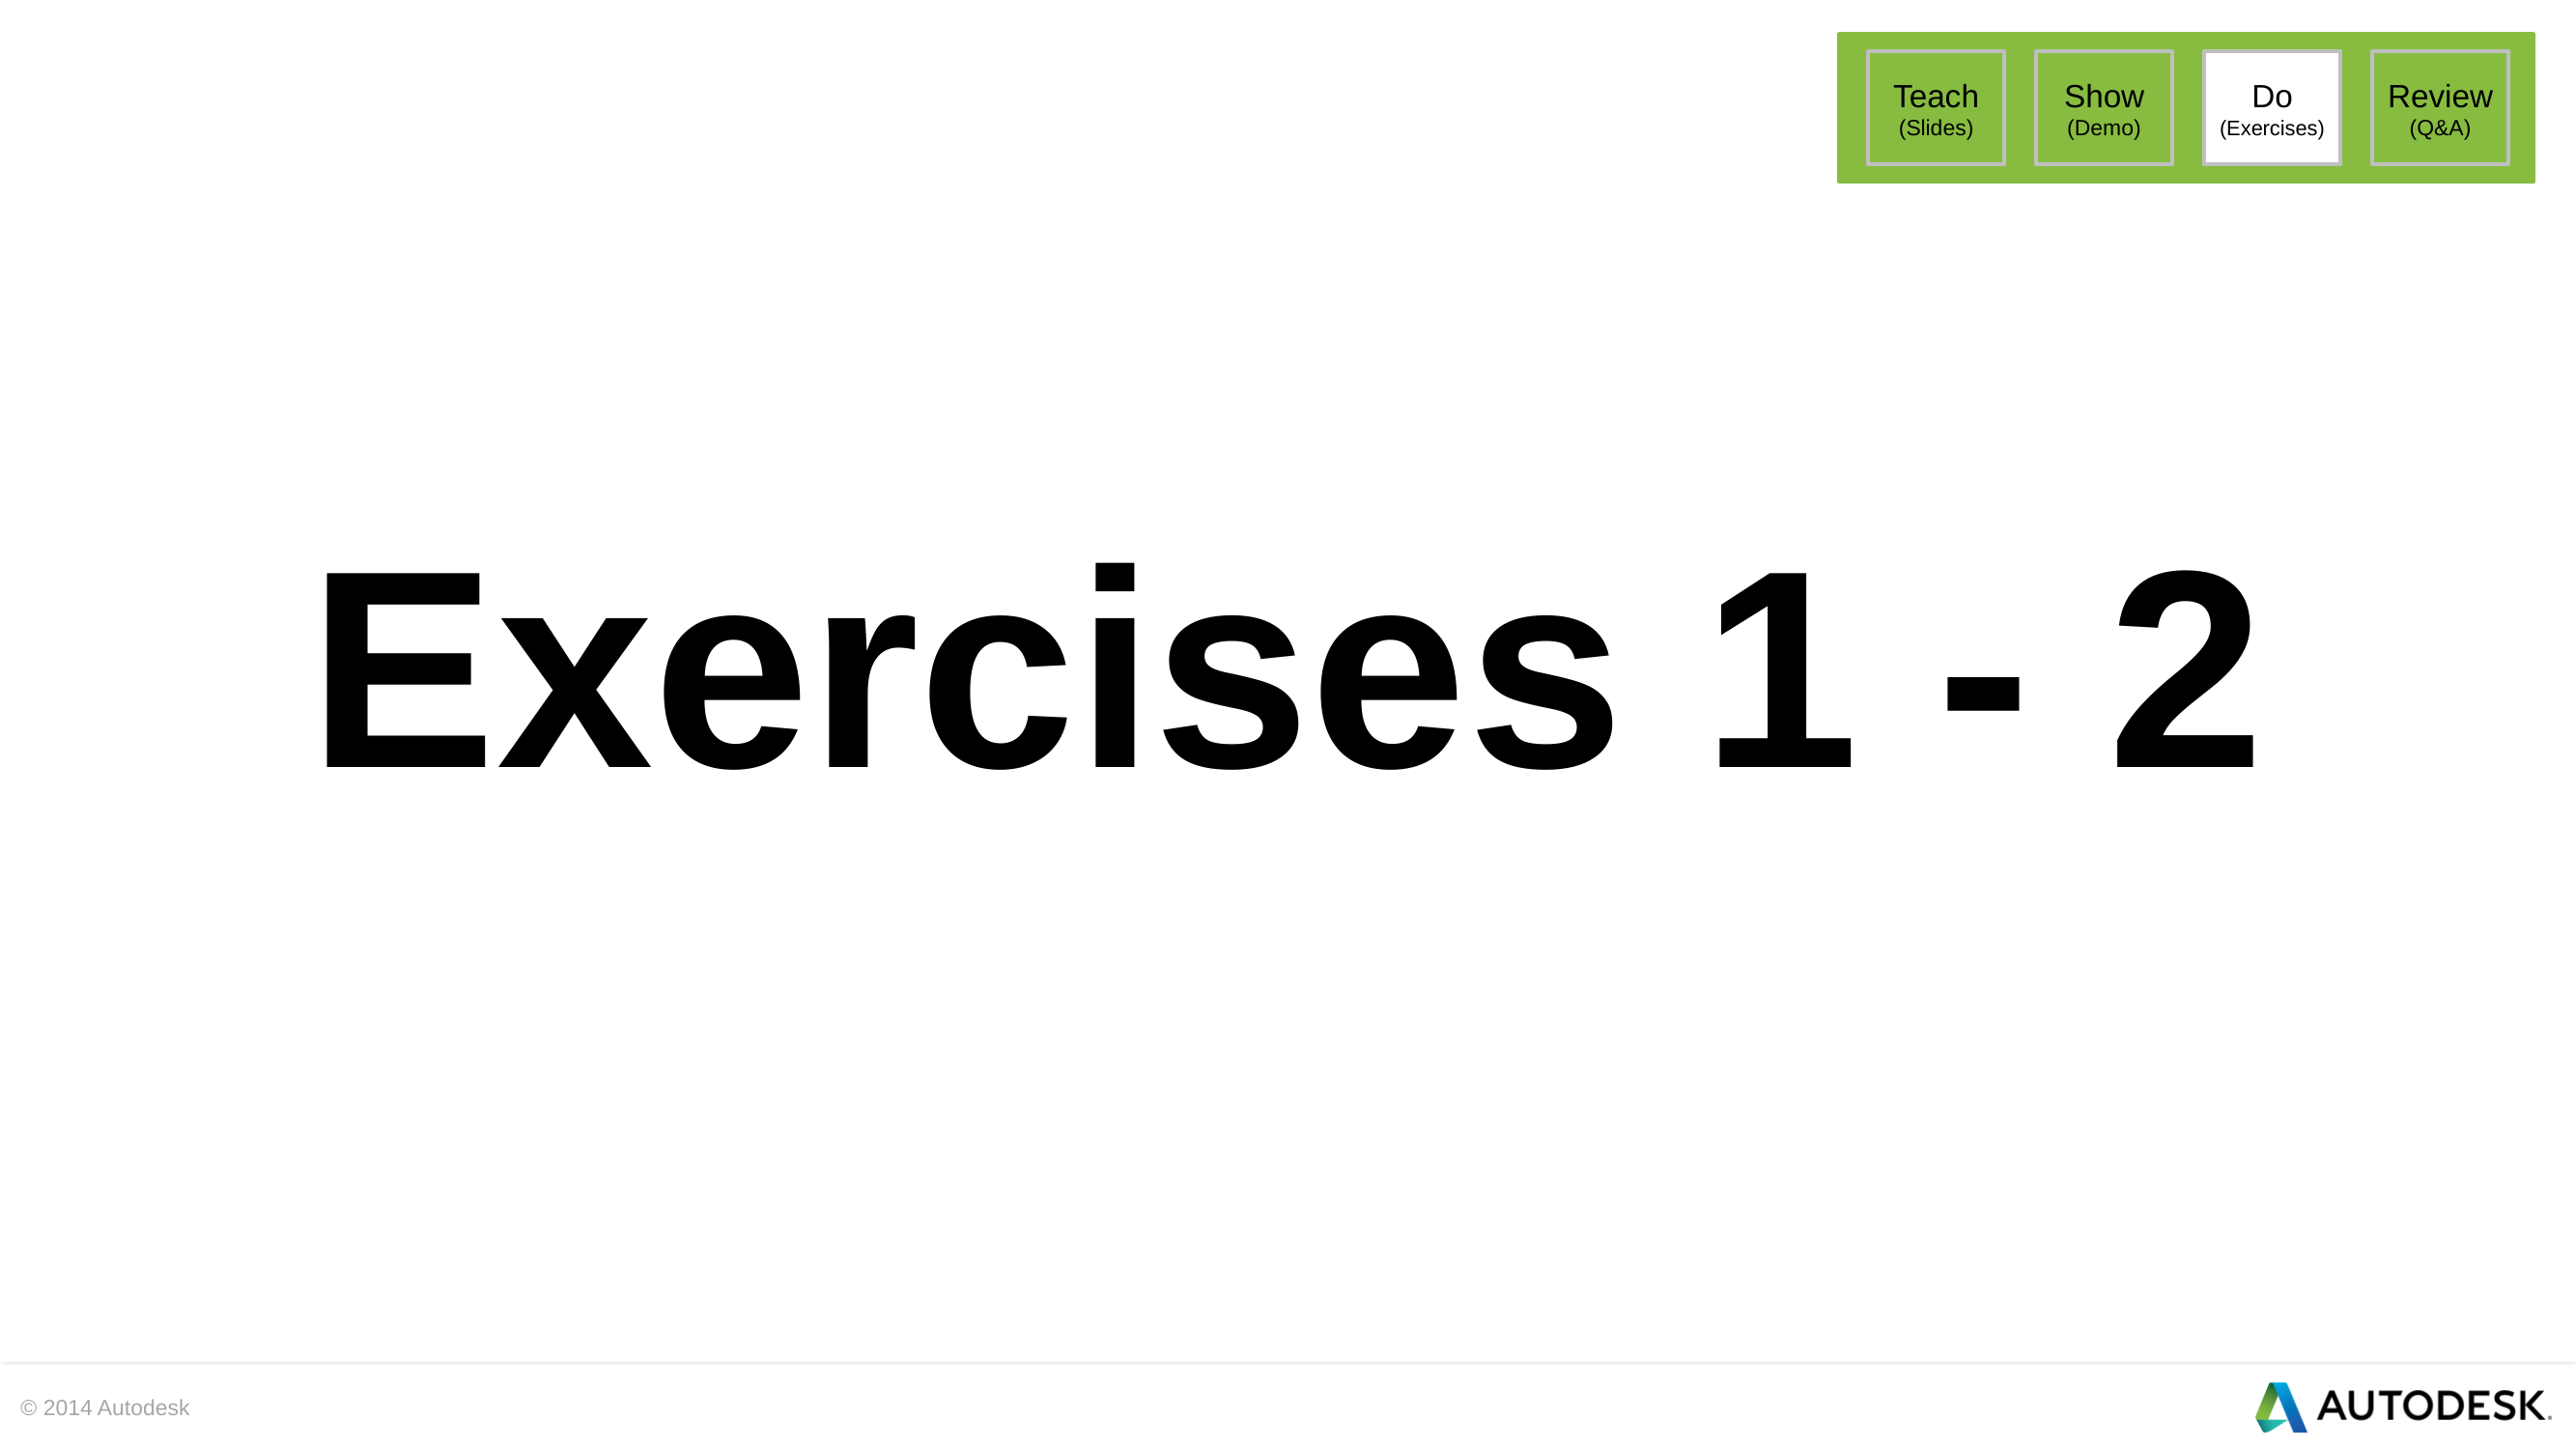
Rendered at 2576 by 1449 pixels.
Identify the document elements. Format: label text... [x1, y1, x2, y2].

picture [2255, 1382, 2552, 1433]
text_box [1839, 34, 2534, 183]
title Exercises 1 - 2 [0, 0, 2576, 1311]
